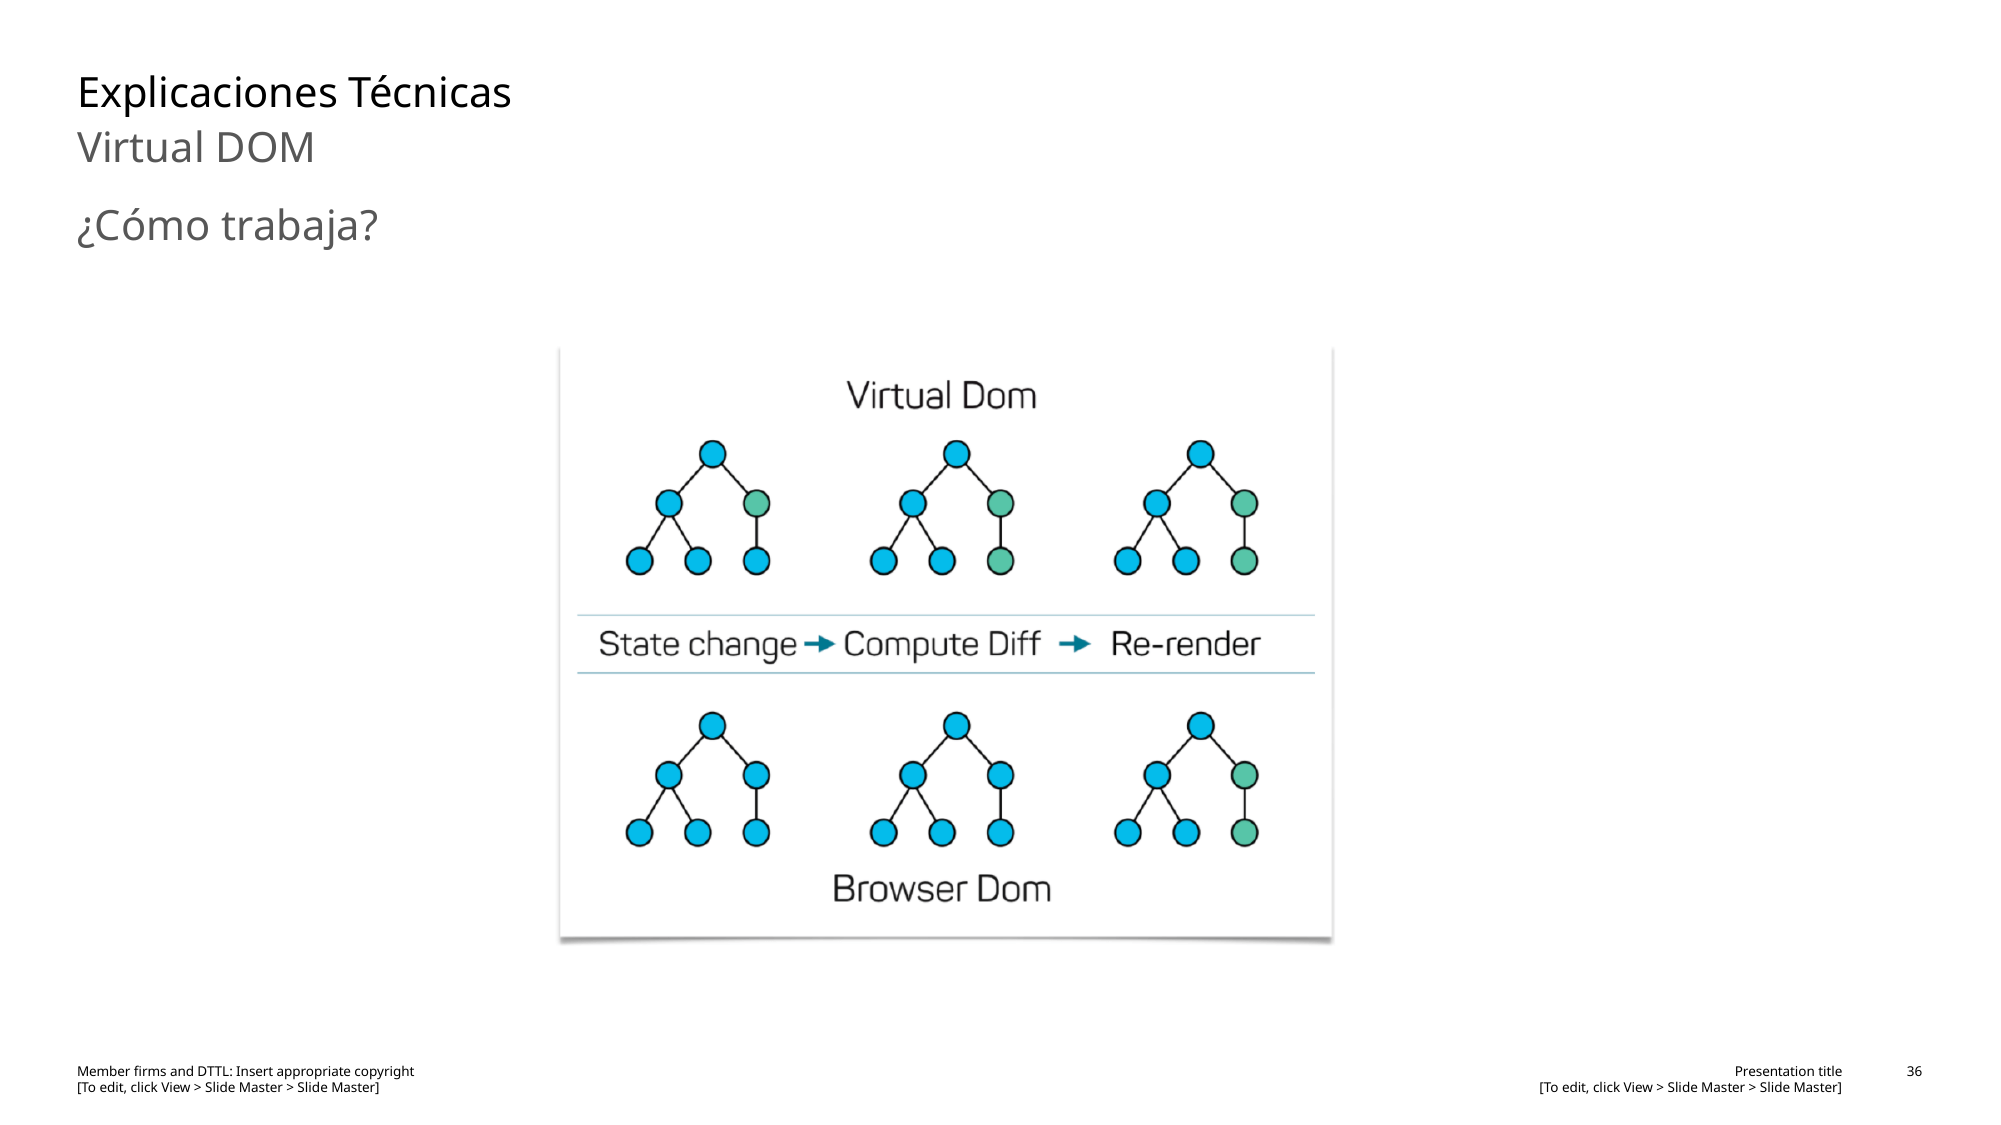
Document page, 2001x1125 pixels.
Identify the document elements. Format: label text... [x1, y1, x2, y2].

title Explicaciones Técnicas [77, 66, 1923, 121]
list Virtual DOM ¿Cómo trabaja? [77, 121, 1923, 245]
picture [550, 316, 1345, 954]
